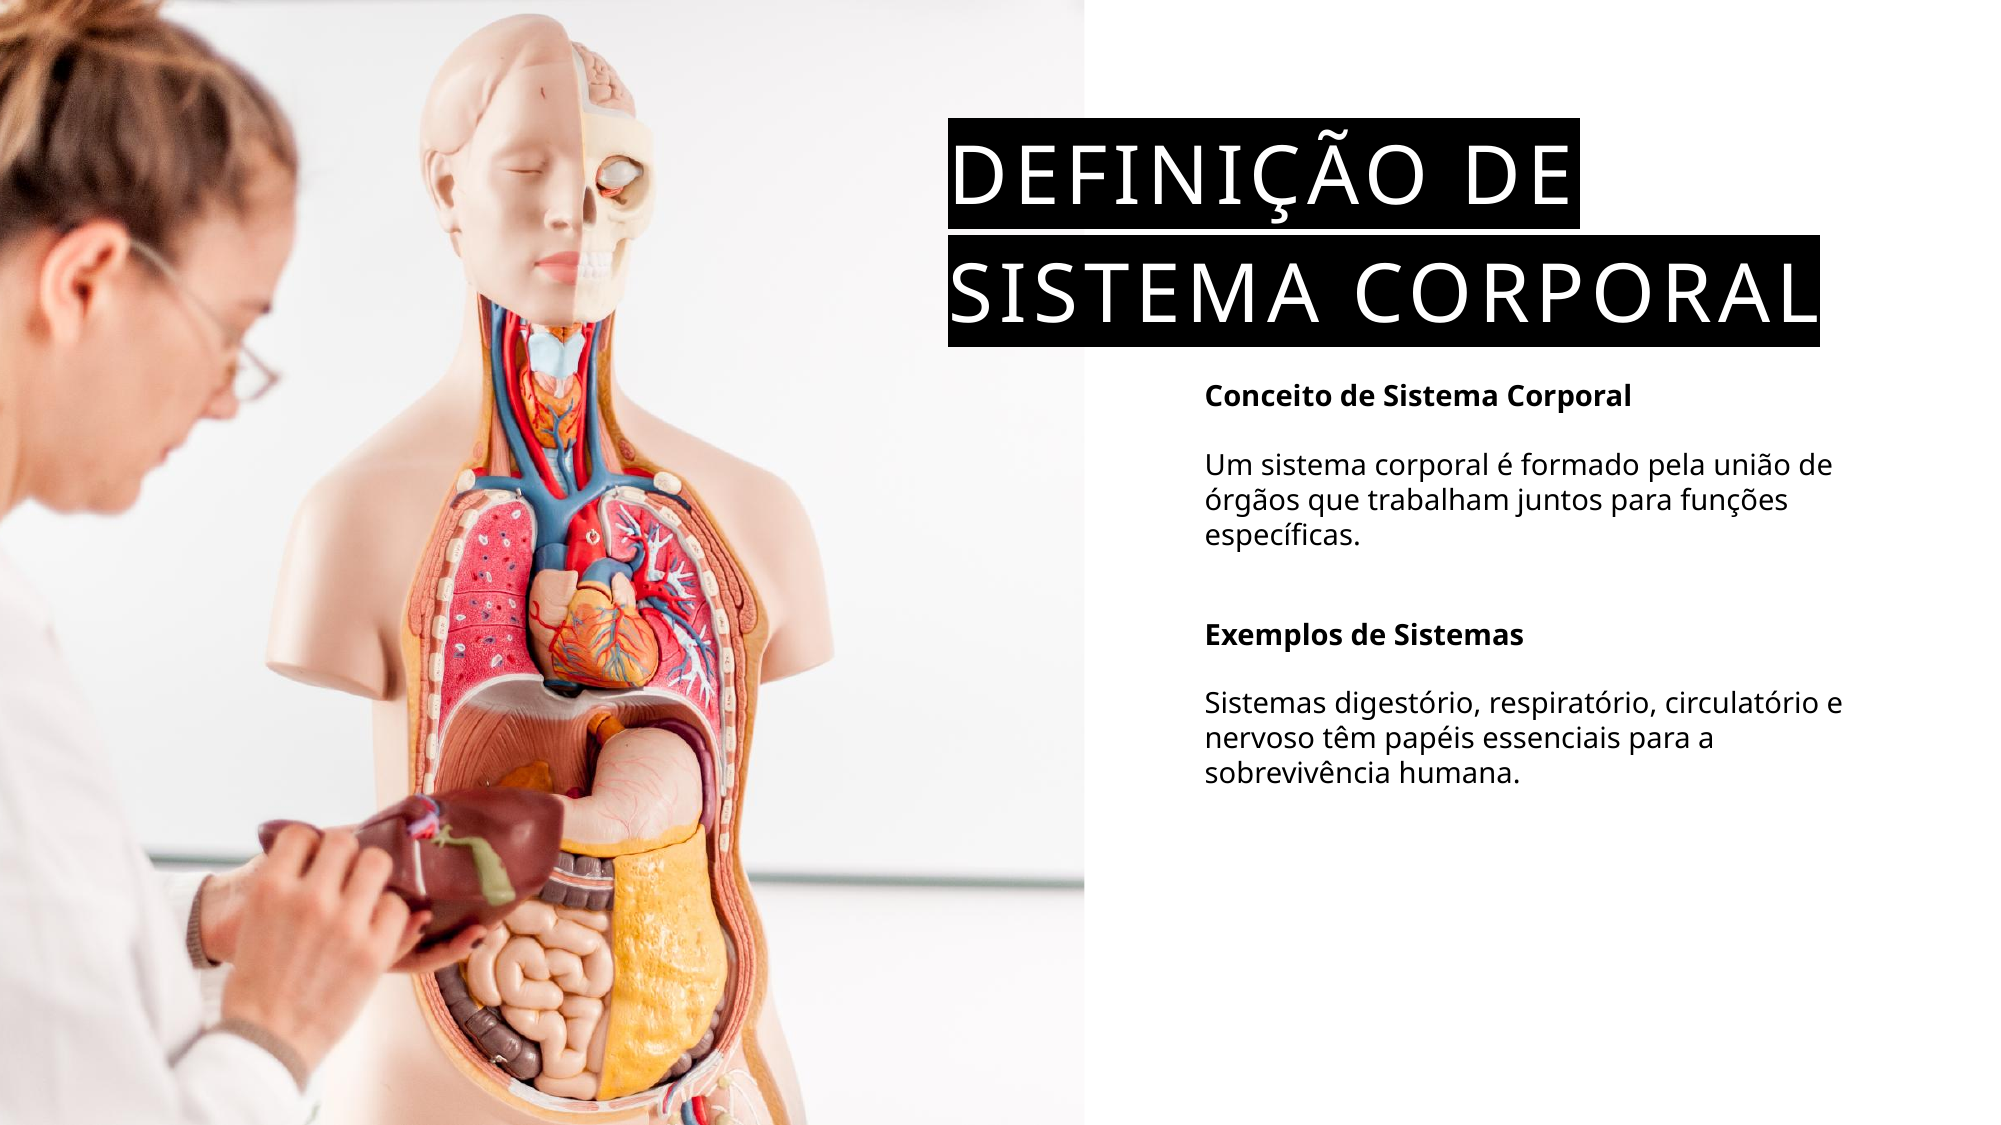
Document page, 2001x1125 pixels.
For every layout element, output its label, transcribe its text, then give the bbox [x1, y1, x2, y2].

text_box Conceito de Sistema Corporal Um sistema corporal é formado pela união de órgãos que trabalham juntos para funções específicas. Exemplos de Sistemas Sistemas digestório, respiratório, circulatório e nervoso têm papéis essenciais para a sobrevivência humana. [1189, 370, 1906, 1035]
title Definição de sistema corporal [1085, 95, 1906, 347]
picture [0, 0, 1085, 1125]
